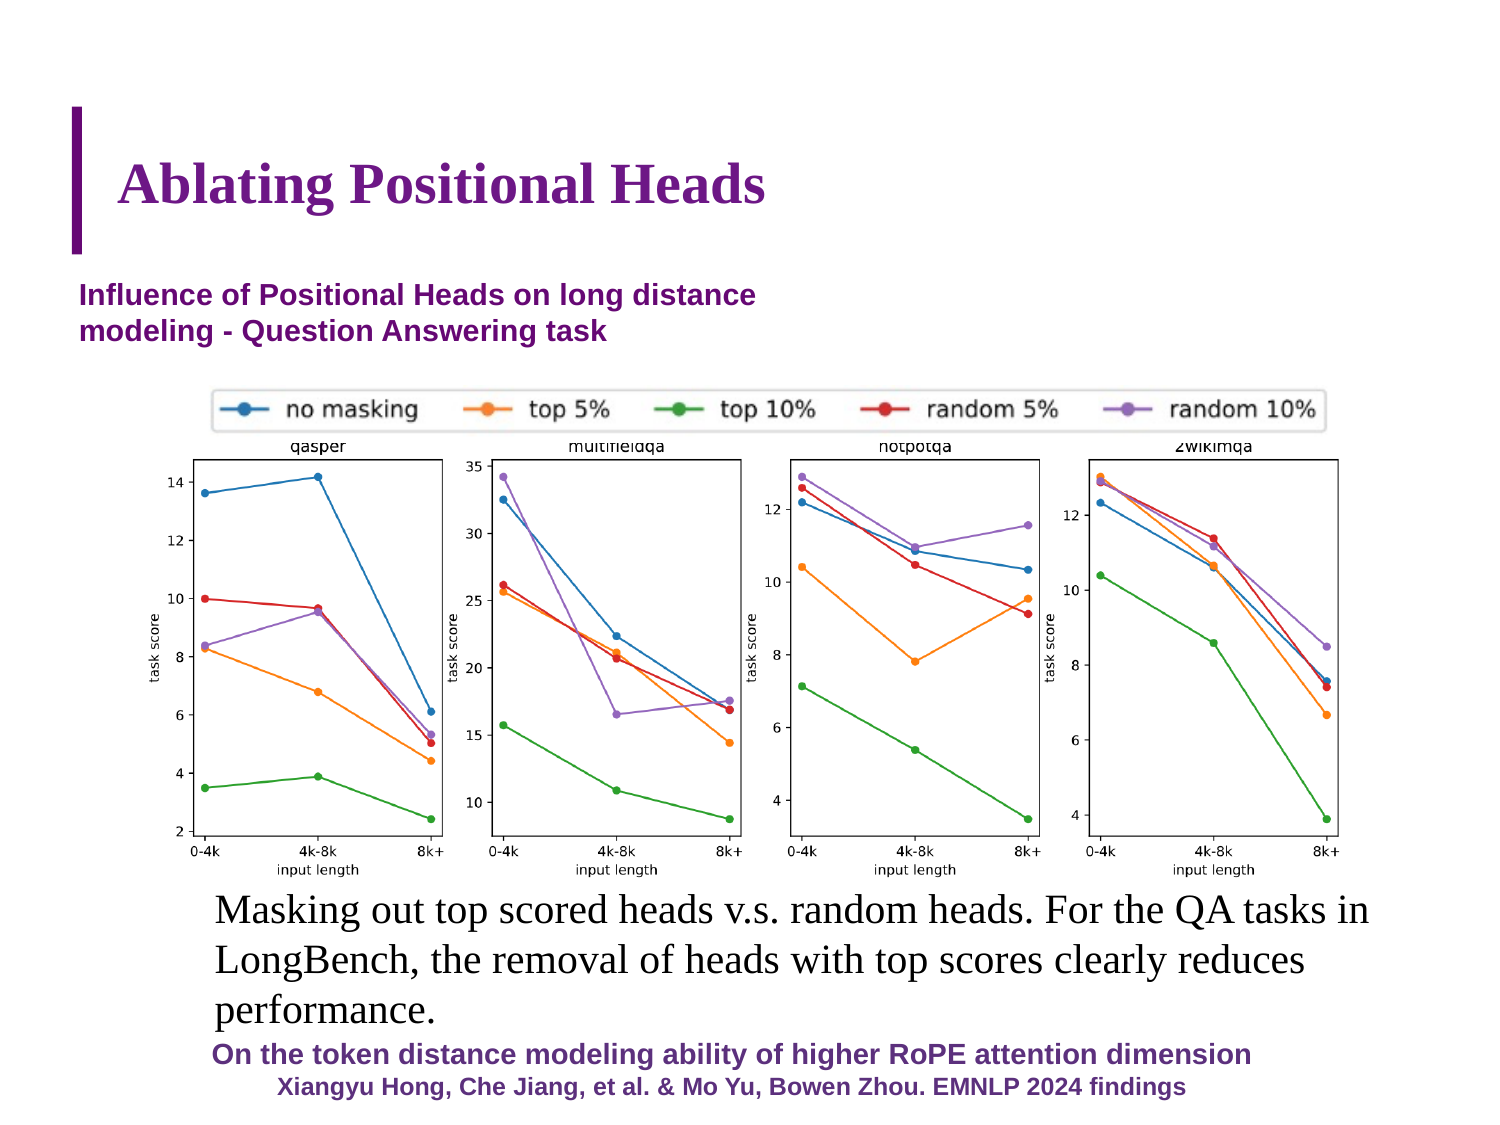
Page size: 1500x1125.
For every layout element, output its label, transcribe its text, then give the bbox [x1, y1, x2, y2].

title Ablating Positional Heads [102, 97, 1238, 264]
text_box Masking out top scored heads v.s. random heads. For the QA tasks in LongBench, the removal of heads with top scores clearly reduces performance. [199, 874, 1402, 1039]
picture [124, 384, 1385, 903]
text_box On the token distance modeling ability of higher RoPE attention dimension Xiangyu Hong, Che Jiang, et al. & Mo Yu, Bowen Zhou. EMNLP 2024 findings [0, 1027, 1483, 1108]
text_box Influence of Positional Heads on long distance modeling - Question Answering task [63, 266, 871, 357]
